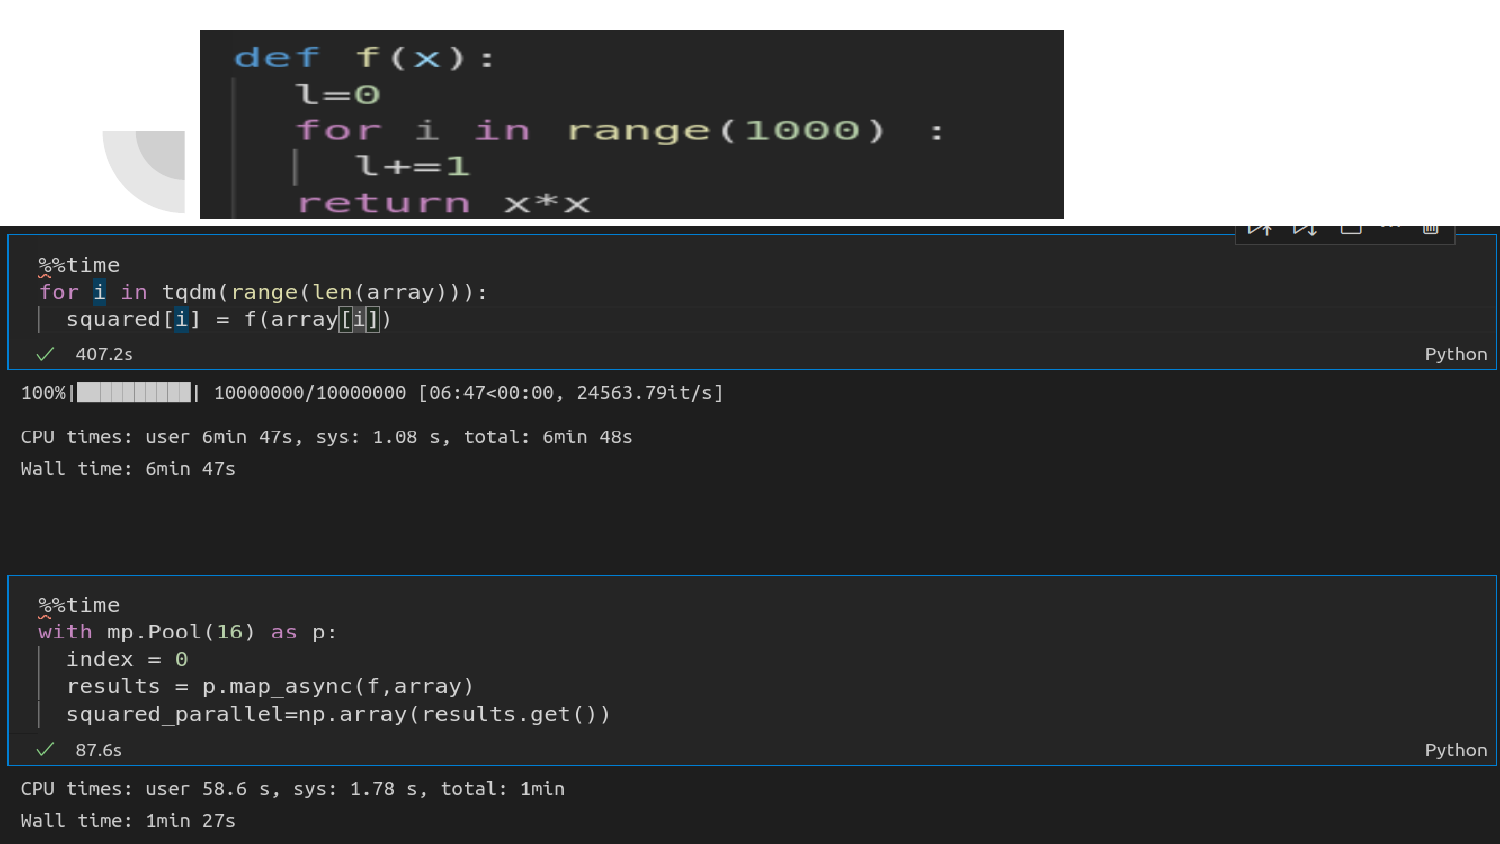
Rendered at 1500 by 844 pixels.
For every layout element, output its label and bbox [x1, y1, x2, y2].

picture [200, 30, 1064, 220]
picture [0, 226, 1500, 844]
